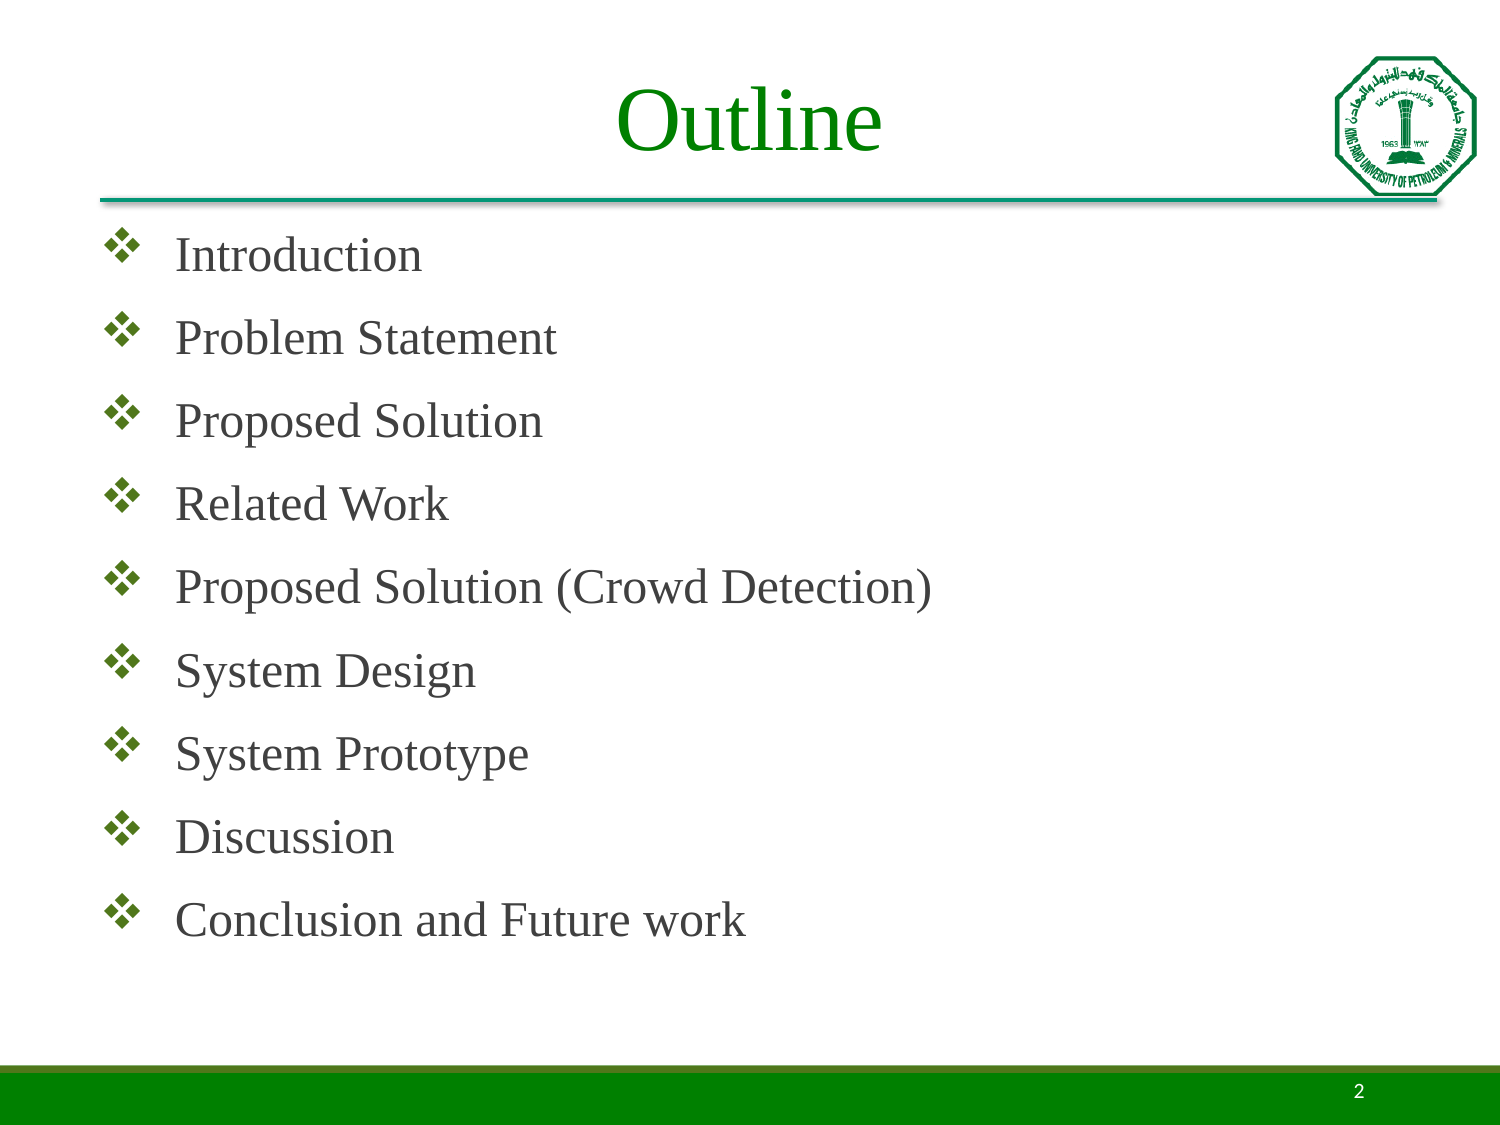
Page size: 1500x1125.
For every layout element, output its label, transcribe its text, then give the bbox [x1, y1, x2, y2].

picture [1312, 32, 1500, 196]
slide_number 2 [1218, 1059, 1380, 1120]
title Outline [131, 66, 1369, 177]
list Introduction Problem Statement Proposed Solution Related Work Proposed Solution (Crowd Detection) System Design System Prototype Discussion Conclusion and Future work [99, 220, 1413, 1059]
